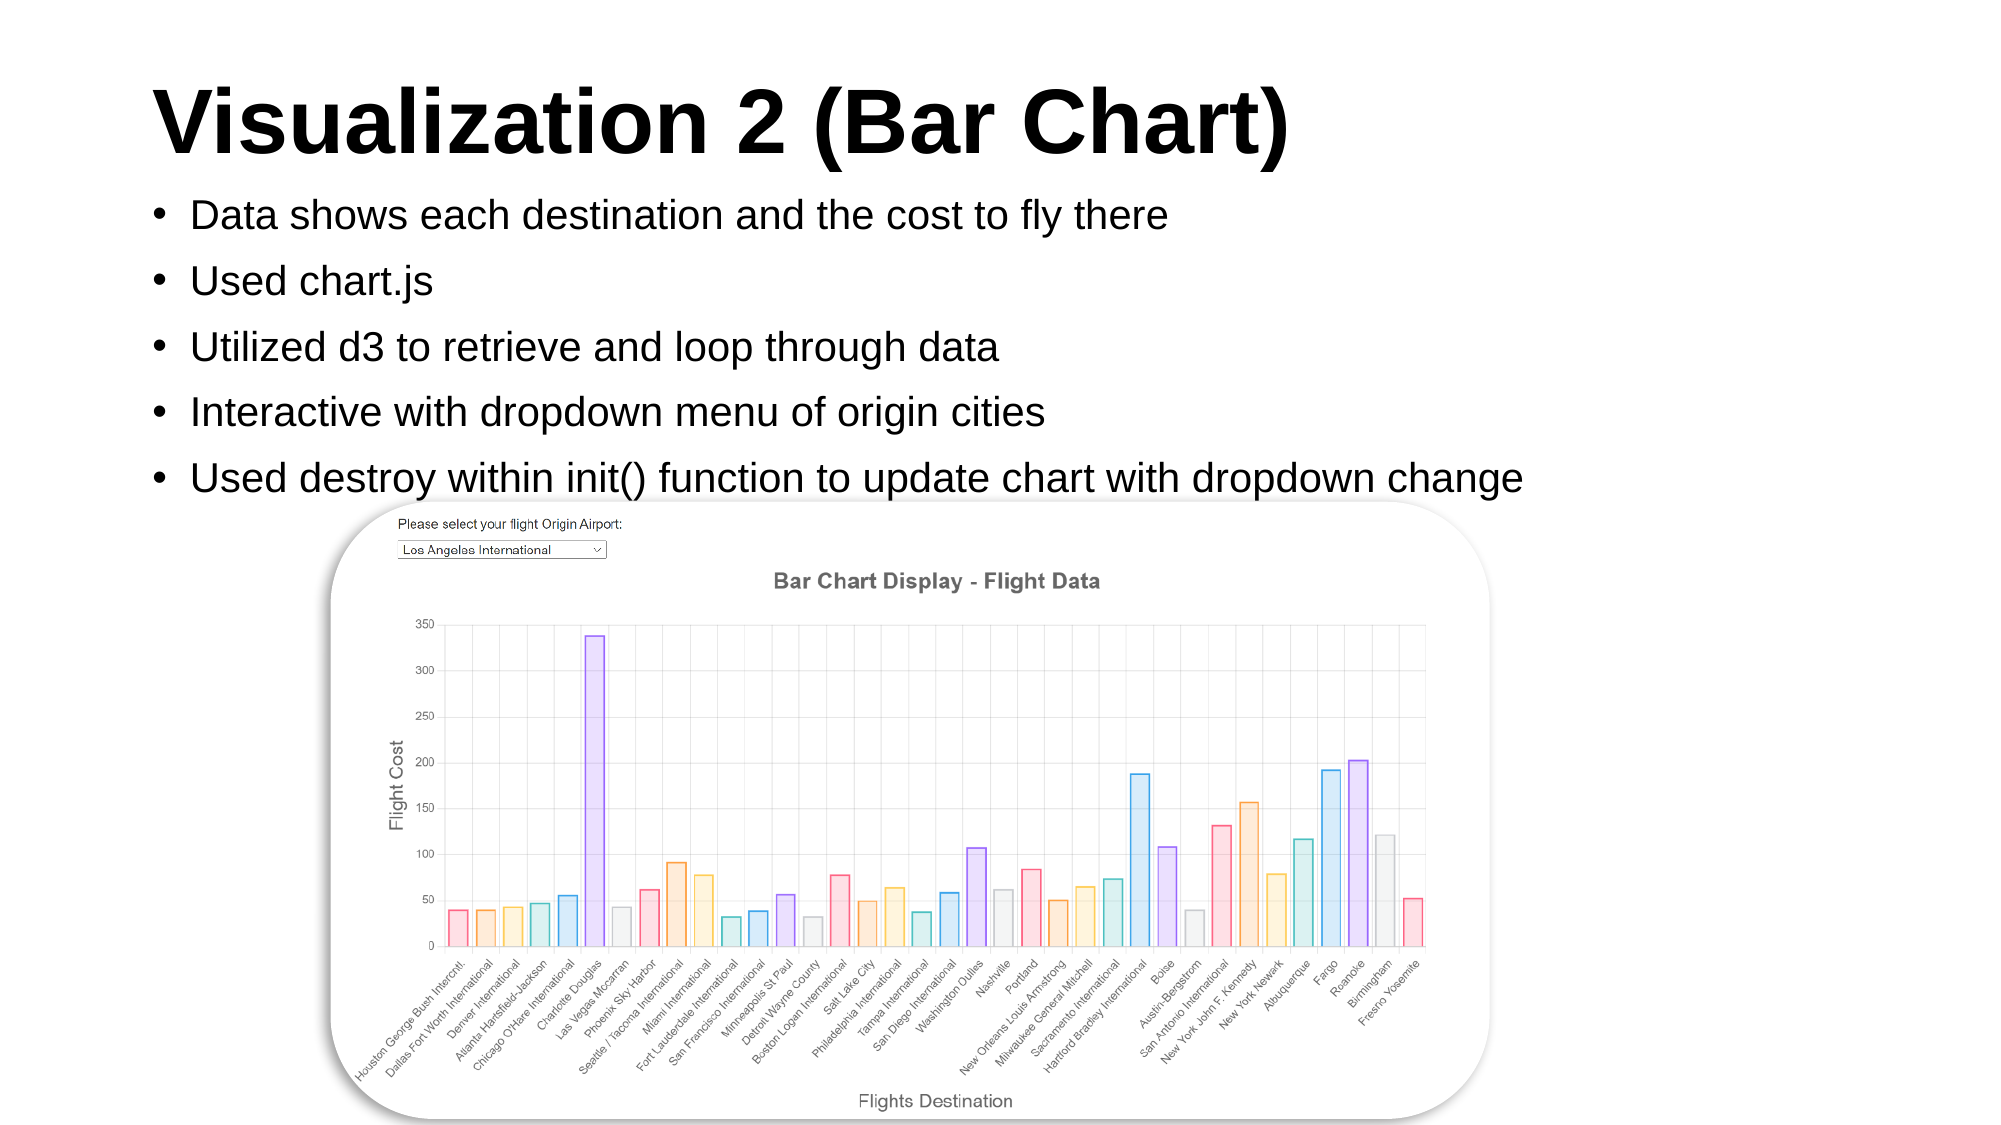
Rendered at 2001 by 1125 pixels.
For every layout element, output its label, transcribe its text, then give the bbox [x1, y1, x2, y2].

picture [330, 501, 1490, 1119]
list Data shows each destination and the cost to fly there Used chart.js Utilized d3 to retrieve and loop through data Interactive with dropdown menu of origin cities Used destroy within init() function to update chart with dropdown change [137, 185, 1863, 900]
title Visualization 2 (Bar Chart) [137, 14, 1863, 185]
